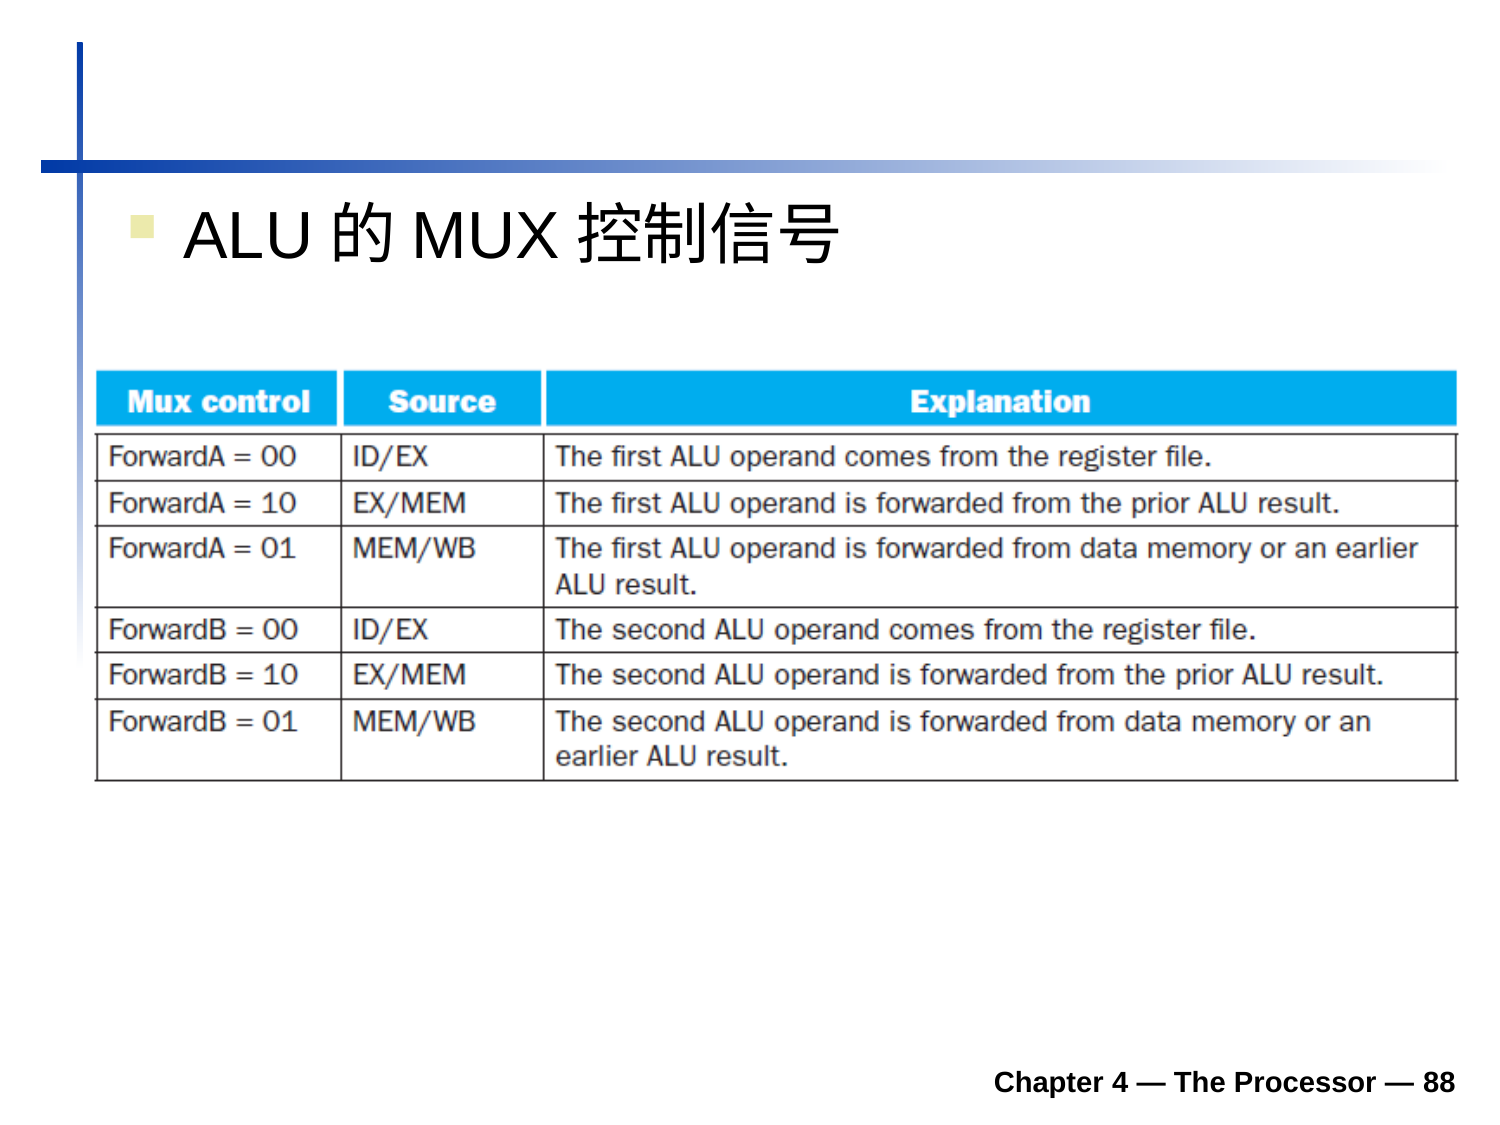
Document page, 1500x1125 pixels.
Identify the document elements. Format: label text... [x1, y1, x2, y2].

footer Chapter 4 — The Processor — [277, 1046, 1471, 1106]
list ALU的MUX控制信号 [112, 184, 1469, 327]
picture [88, 366, 1465, 788]
